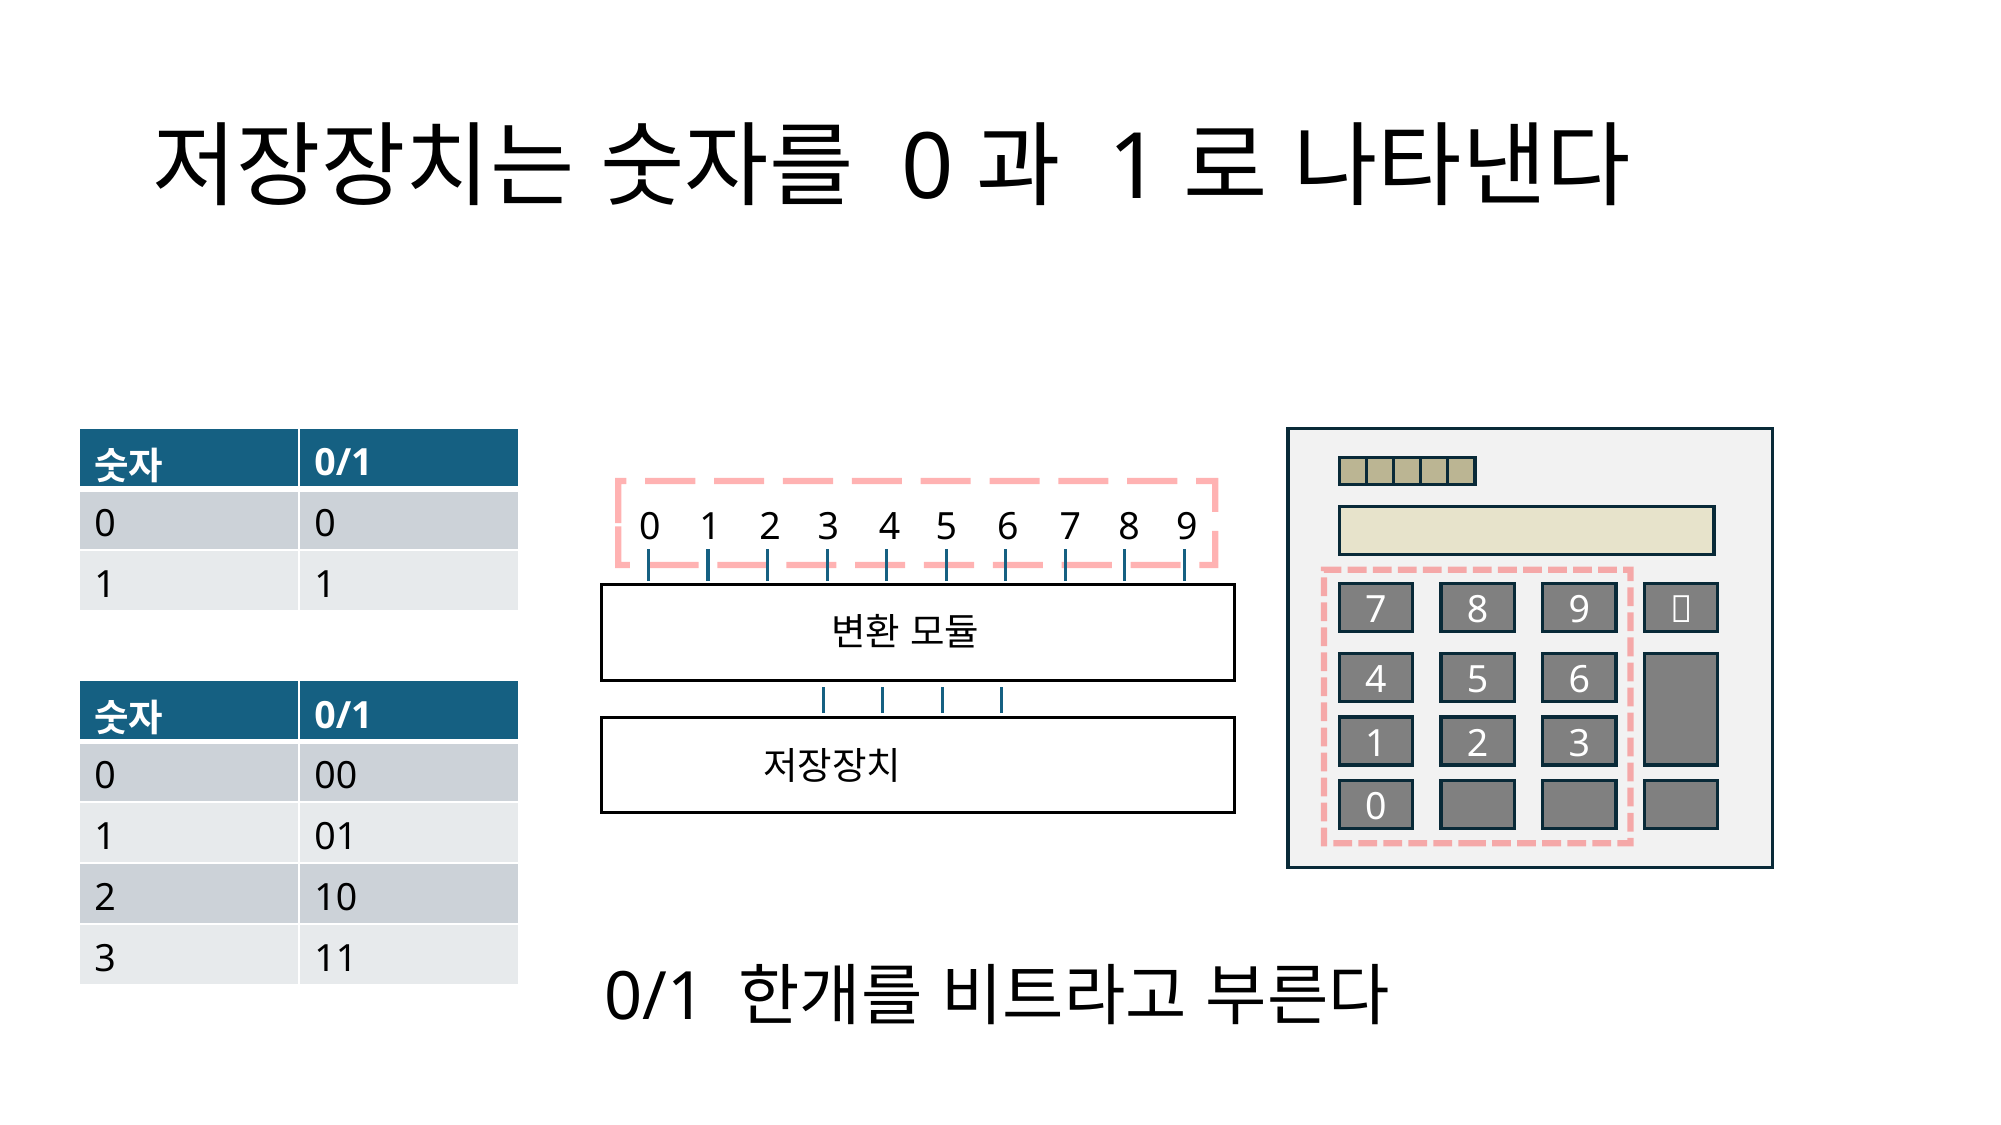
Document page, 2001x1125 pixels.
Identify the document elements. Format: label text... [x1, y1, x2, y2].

table_header 숫자 [80, 429, 298, 486]
text_box [600, 716, 1236, 814]
table_header 0/1 [300, 681, 518, 739]
table_cell 0 [80, 492, 298, 549]
table_cell 00 [300, 744, 518, 801]
text_box [1643, 652, 1719, 767]
text_box 2 [744, 494, 793, 548]
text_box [647, 548, 1185, 582]
text_box 0 [624, 494, 673, 555]
text_box 1 [684, 494, 733, 548]
text_box [600, 583, 1236, 682]
text_box 저장장치 [748, 734, 1084, 795]
text_box [1365, 456, 1392, 486]
table_cell 3 [80, 925, 298, 984]
text_box 변환 모듈 [816, 600, 1021, 661]
text_box 5 [920, 494, 970, 548]
table_cell 0 [300, 492, 518, 549]
text_box 9 [1161, 494, 1210, 555]
text_box 6 [982, 494, 1031, 548]
text_box [617, 479, 1217, 567]
text_box 7 [1044, 494, 1094, 548]
table_cell 10 [300, 864, 518, 923]
text_box [1419, 456, 1446, 486]
text_box [1338, 505, 1716, 556]
table_cell 0 [80, 744, 298, 801]
table_cell 2 [80, 864, 298, 923]
text_box 4 [864, 494, 913, 548]
table_cell 1 [80, 803, 298, 862]
text_box [1338, 456, 1365, 486]
text_box 3 [802, 494, 852, 548]
text_box [1322, 568, 1632, 845]
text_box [822, 686, 1003, 714]
title 저장장치는 숫자를 0과 1로 나타낸다 [137, 59, 1985, 278]
table_header 0/1 [300, 429, 518, 486]
table_cell 11 [300, 925, 518, 984]
text_box [1392, 456, 1419, 486]
text_box 0/1 한개를 비트라고 부른다 [589, 945, 1497, 1041]
text_box 8 [1103, 494, 1152, 548]
text_box [1643, 779, 1719, 830]
table_cell 01 [300, 803, 518, 862]
table_cell 1 [80, 551, 298, 610]
text_box [1286, 427, 1774, 869]
text_box [1446, 456, 1477, 486]
table_cell 1 [300, 551, 518, 610]
table_header 숫자 [80, 681, 298, 739]
text_box  [1643, 582, 1719, 633]
